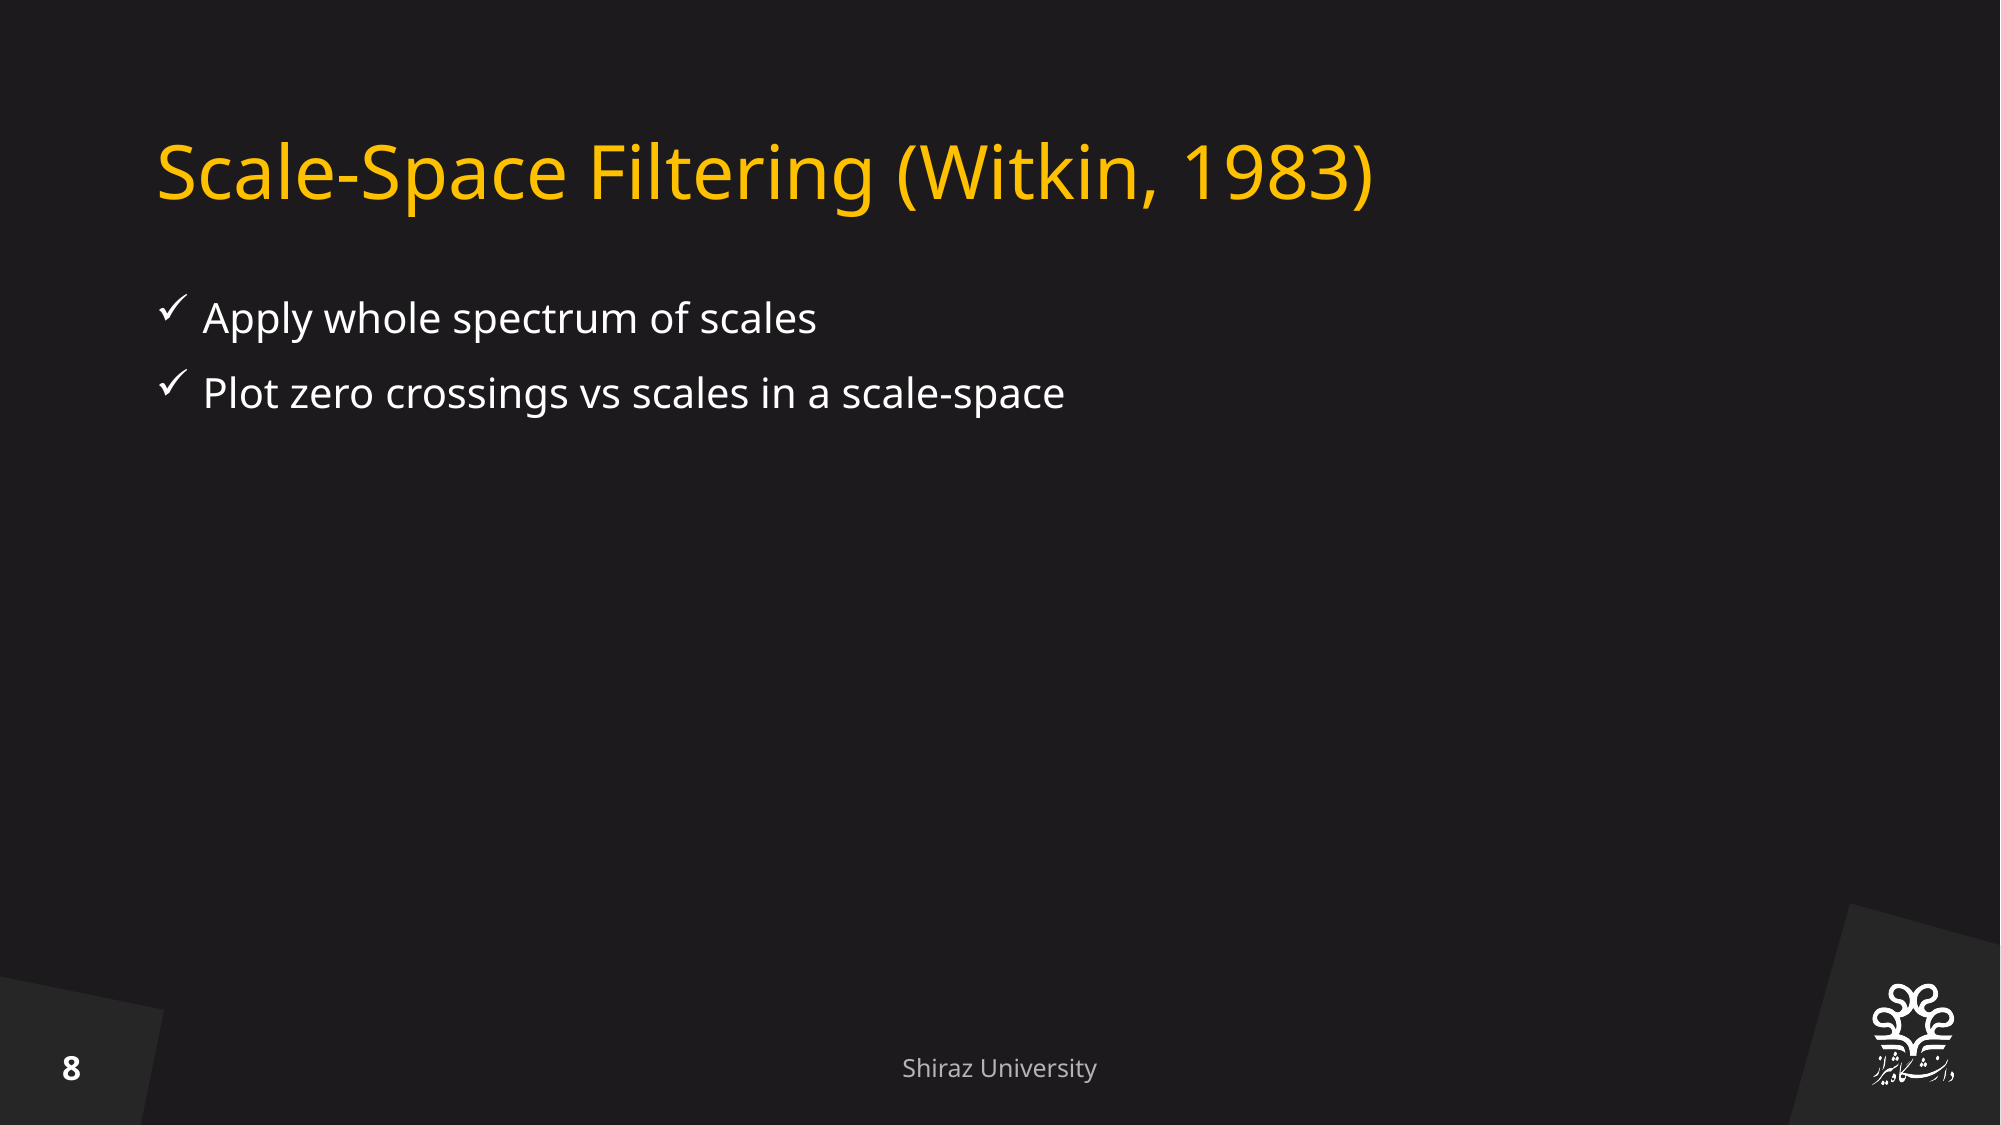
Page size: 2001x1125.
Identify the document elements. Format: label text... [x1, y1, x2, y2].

footer Shiraz University [662, 1039, 1338, 1100]
text_box Apply whole spectrum of scales Plot zero crossings vs scales in a scale-space [141, 259, 1859, 424]
title Scale-Space Filtering (Witkin, 1983) [141, 113, 1635, 237]
slide_number 8 [15, 1039, 128, 1100]
